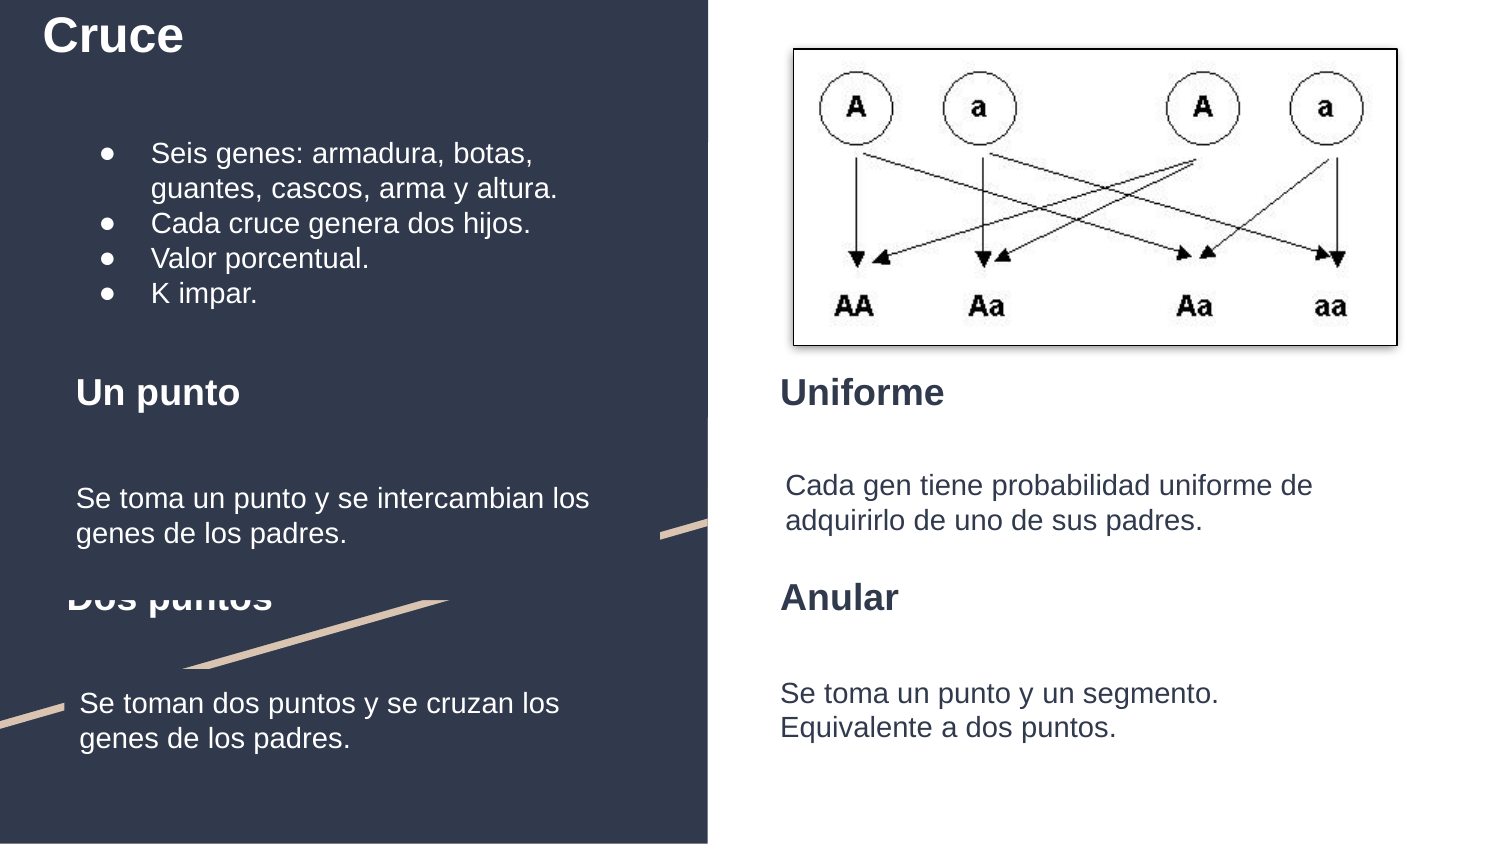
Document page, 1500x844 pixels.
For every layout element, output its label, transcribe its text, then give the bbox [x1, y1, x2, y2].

text_box Se toman dos puntos y se cruzan los genes de los padres. [64, 669, 664, 805]
text_box Cada gen tiene probabilidad uniforme de adquirirlo de uno de sus padres. [770, 451, 1370, 587]
text_box Seis genes: armadura, botas, guantes, cascos, arma y altura. Cada cruce genera dos hijos. Valor porcentual. K impar. [60, 119, 667, 291]
text_box Se toma un punto y se intercambian los genes de los padres. [60, 464, 660, 601]
title Cruce [27, 0, 701, 113]
picture [794, 49, 1397, 346]
title Anular [765, 550, 1011, 658]
title Un punto [60, 344, 340, 452]
title Dos puntos [51, 550, 479, 686]
title Uniforme [765, 344, 1011, 481]
text_box Se toma un punto y un segmento. Equivalente a dos puntos. [765, 658, 1365, 795]
